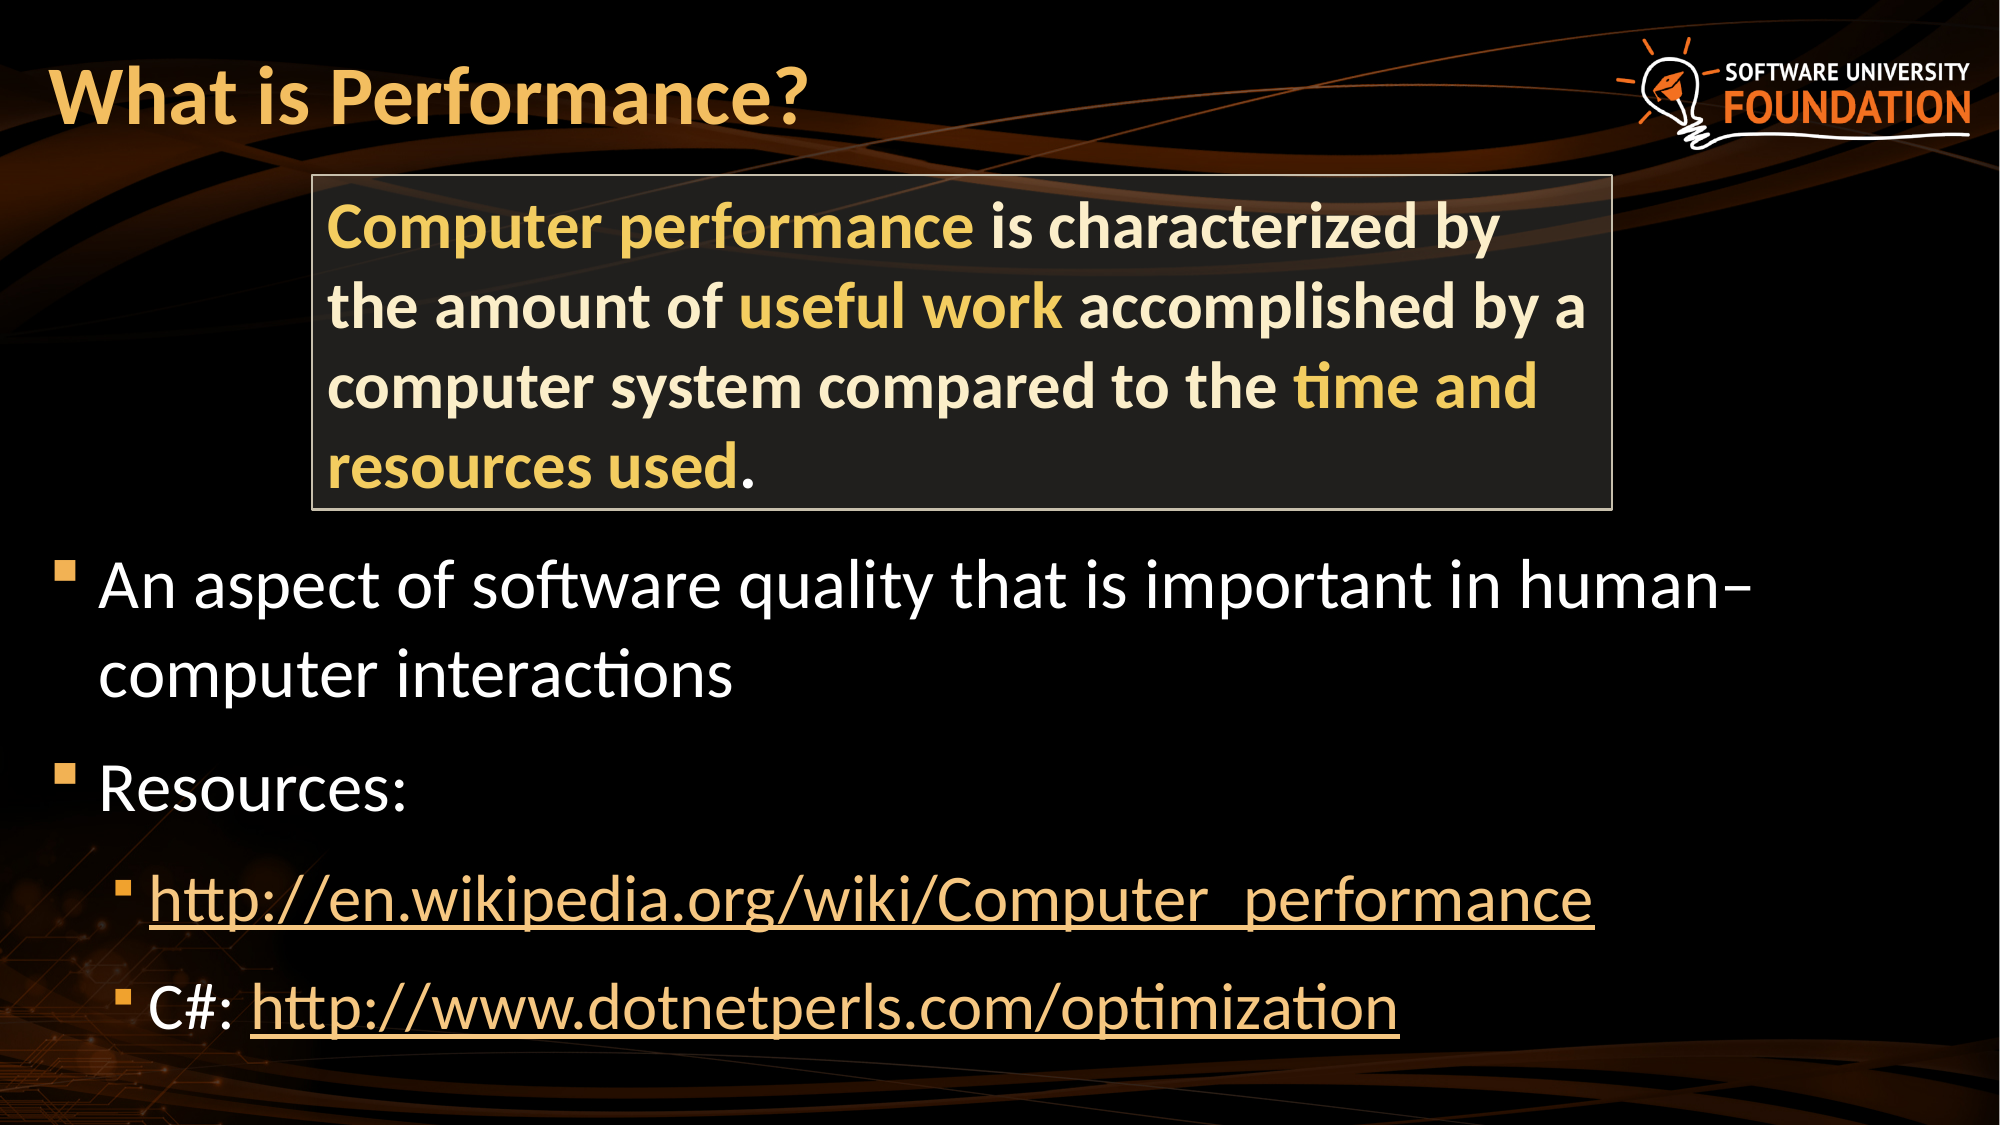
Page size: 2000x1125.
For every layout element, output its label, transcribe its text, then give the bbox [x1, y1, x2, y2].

picture [0, 0, 2000, 1125]
title What is Performance? [30, 6, 1602, 189]
text_box Computer performance is characterized by the amount of useful work accomplished by a computer system compared to the time and resources used. [312, 174, 1613, 510]
list Аn aspect of software quality that is important in human–computer interactions Resources: http://en.wikipedia.org/wiki/Computer_performance C#: http://www.dotnetperls.com/optimization [31, 188, 1968, 1103]
